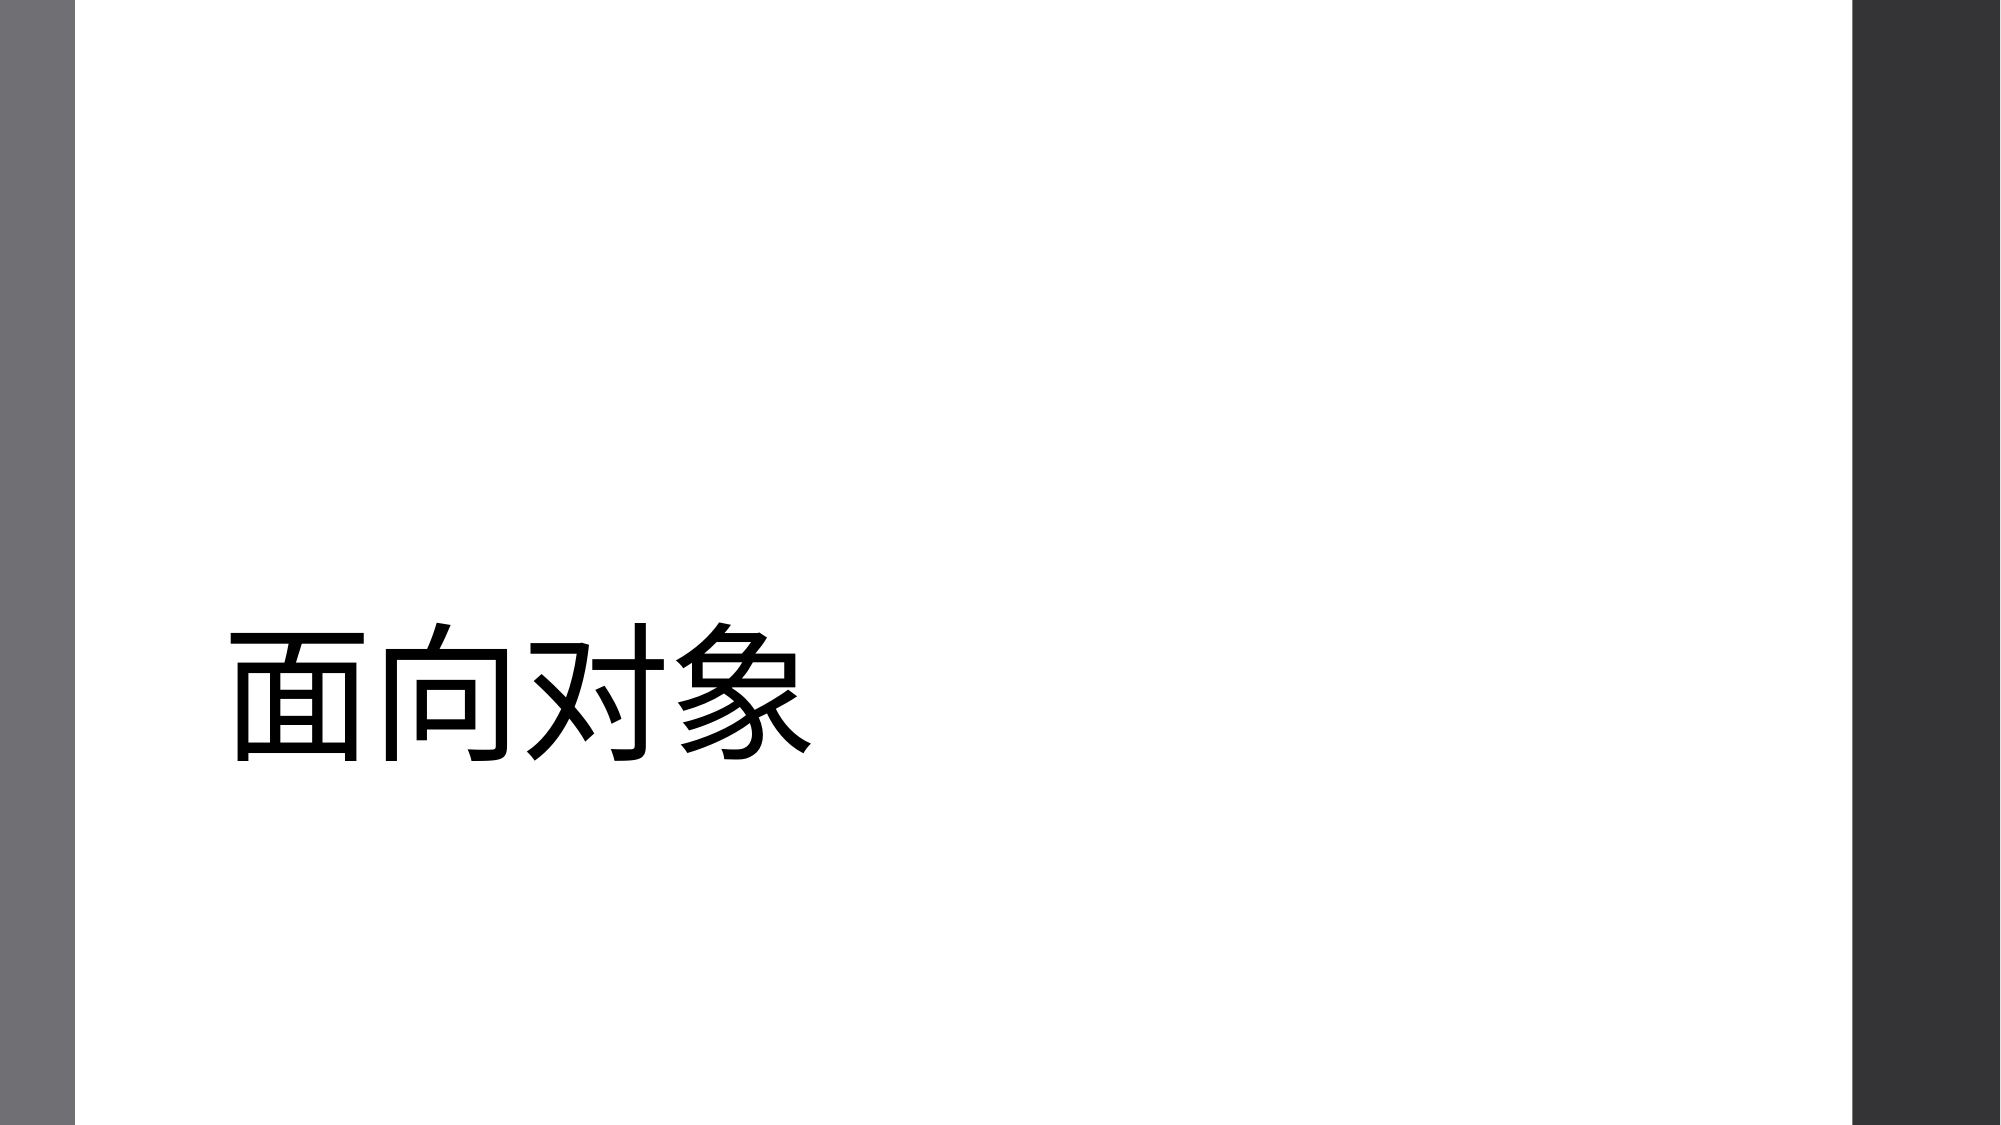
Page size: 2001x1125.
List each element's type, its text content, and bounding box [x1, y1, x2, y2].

title 面向对象 [206, 124, 1752, 788]
